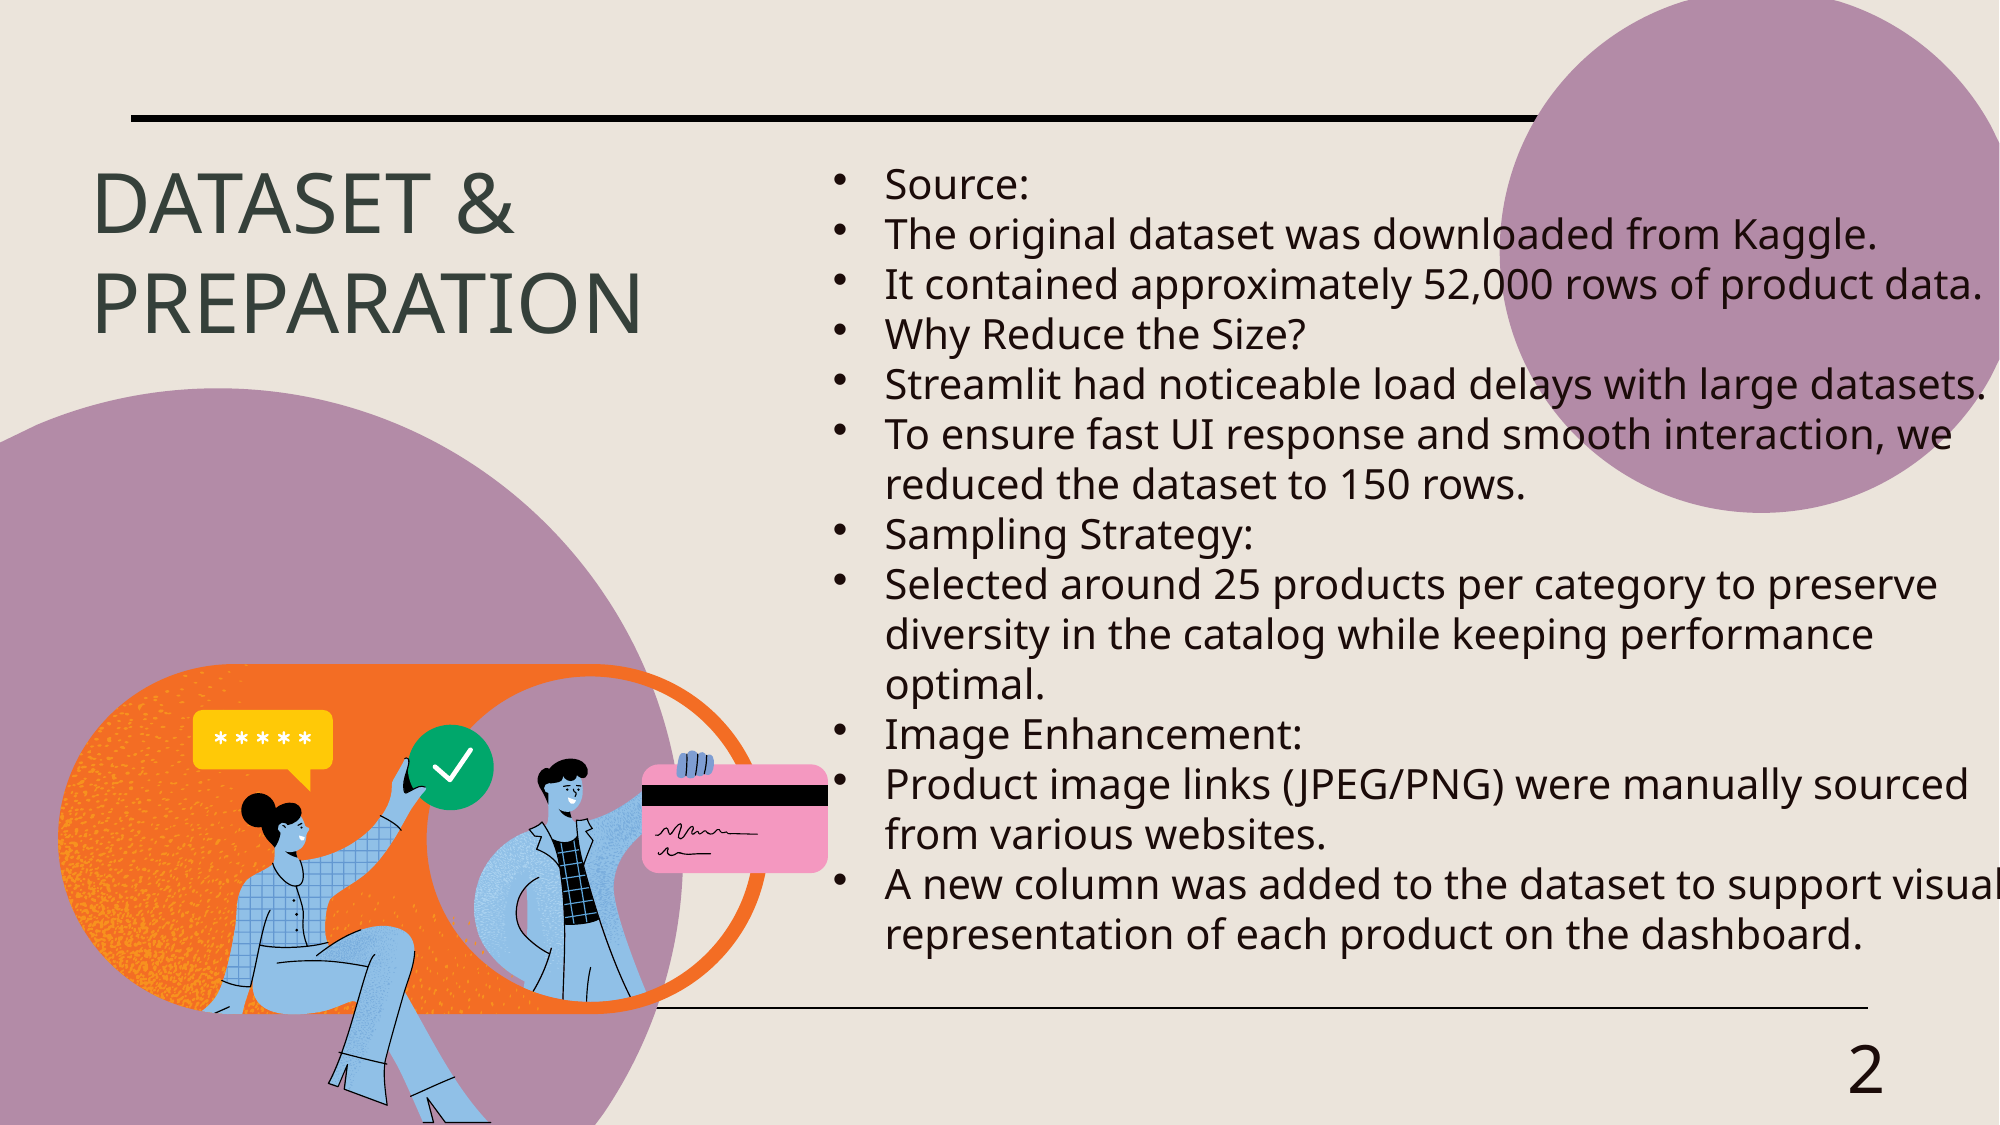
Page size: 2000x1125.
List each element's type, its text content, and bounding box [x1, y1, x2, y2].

list Source: The original dataset was downloaded from Kaggle. It contained approximately 52,000 rows of product data. Why Reduce the Size? Streamlit had noticeable load delays with large datasets. To ensure fast UI response and smooth interaction, we reduced the dataset to 150 rows. Sampling Strategy: Selected around 25 products per category to preserve diversity in the catalog while keeping performance optimal. Image Enhancement: Product image links (JPEG/PNG) were manually sourced from various websites. A new column was added to the dataset to support visual representation of each product on the dashboard. [812, 149, 2000, 1020]
slide_number 2 [1790, 1042, 1901, 1103]
title Dataset & Preparation [90, 149, 812, 600]
